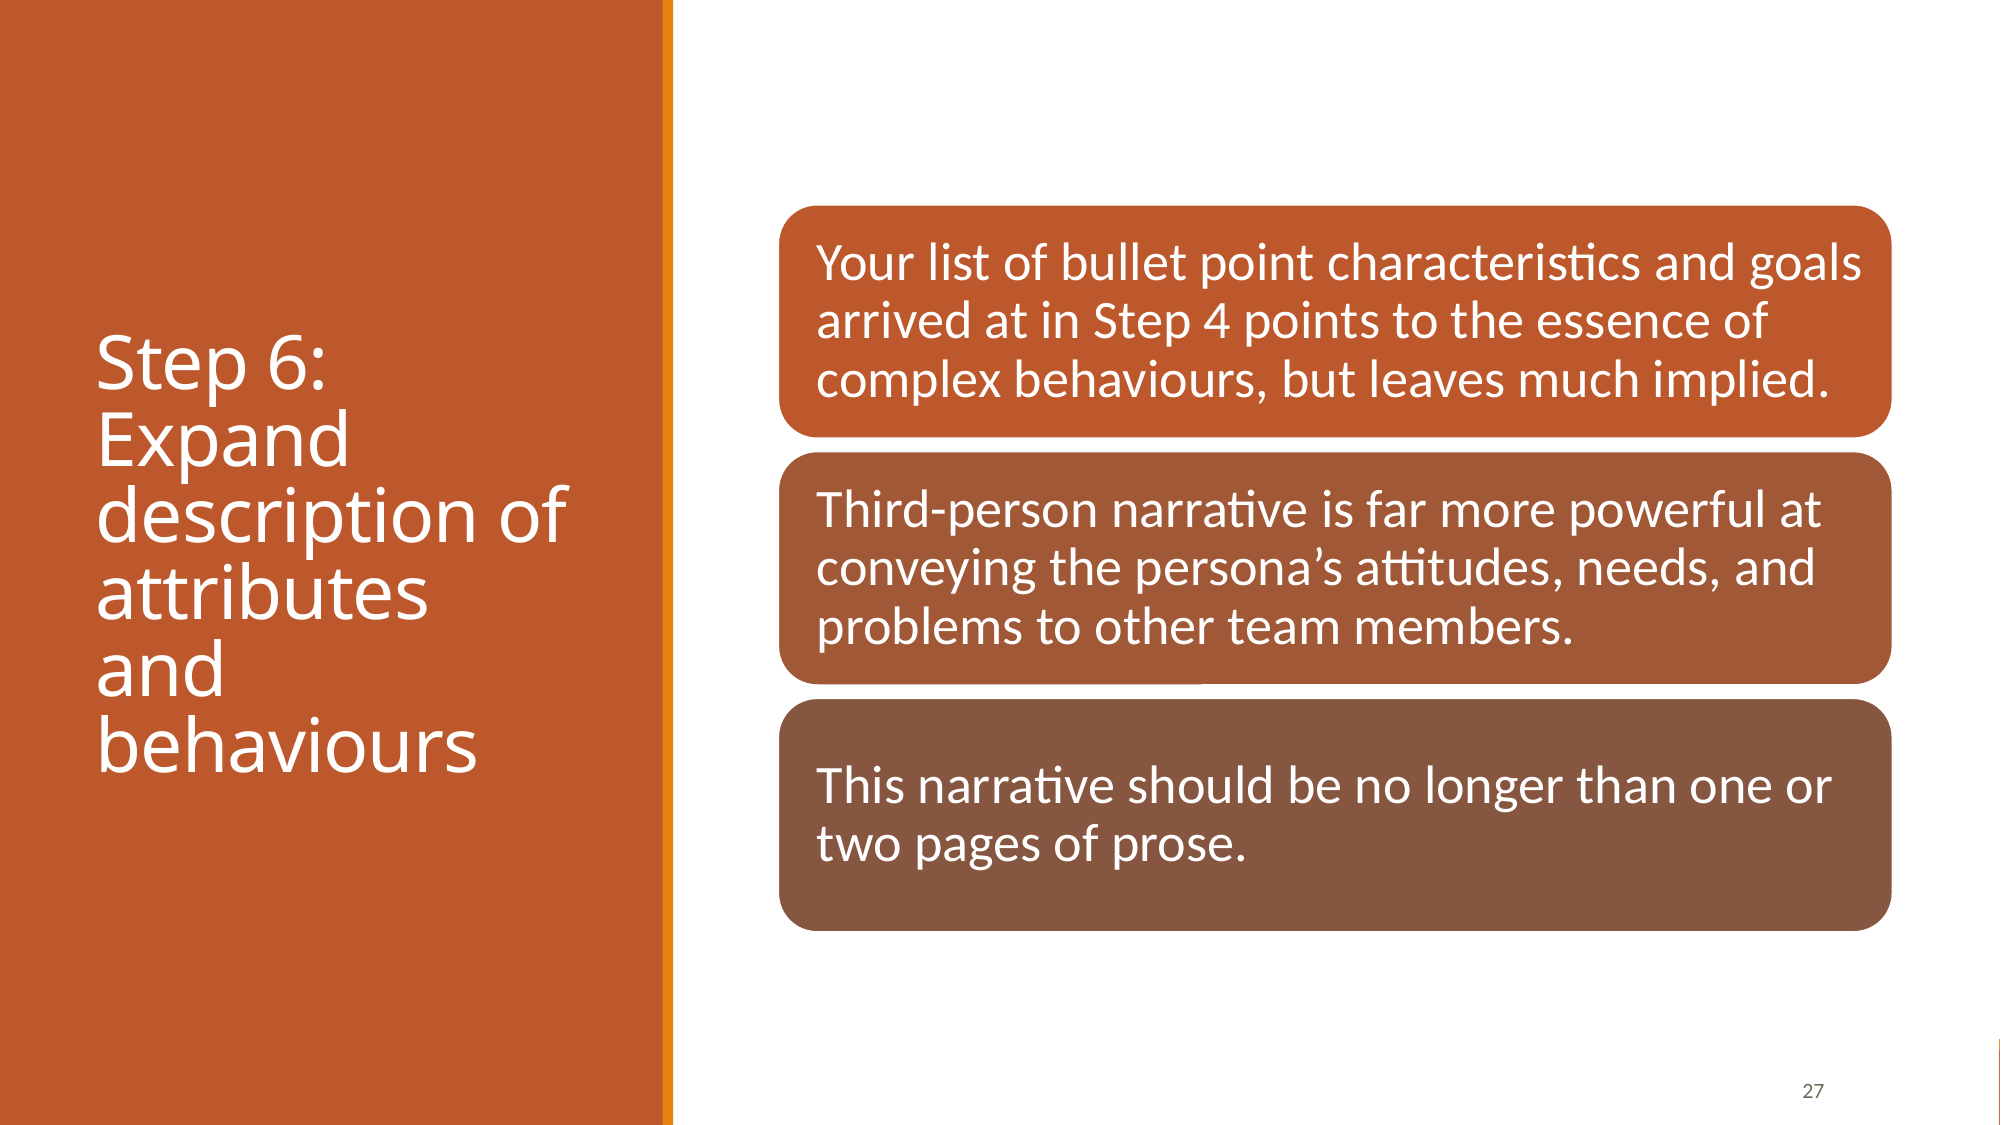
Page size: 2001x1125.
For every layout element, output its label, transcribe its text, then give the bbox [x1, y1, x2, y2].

title Step 6: Expand description of attributes and behaviours [80, 84, 587, 1032]
text_box [0, 0, 661, 1125]
slide_number 27 [1660, 1059, 1840, 1120]
text_box [674, 0, 2000, 1125]
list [777, 104, 1894, 1033]
text_box [661, 0, 674, 1125]
